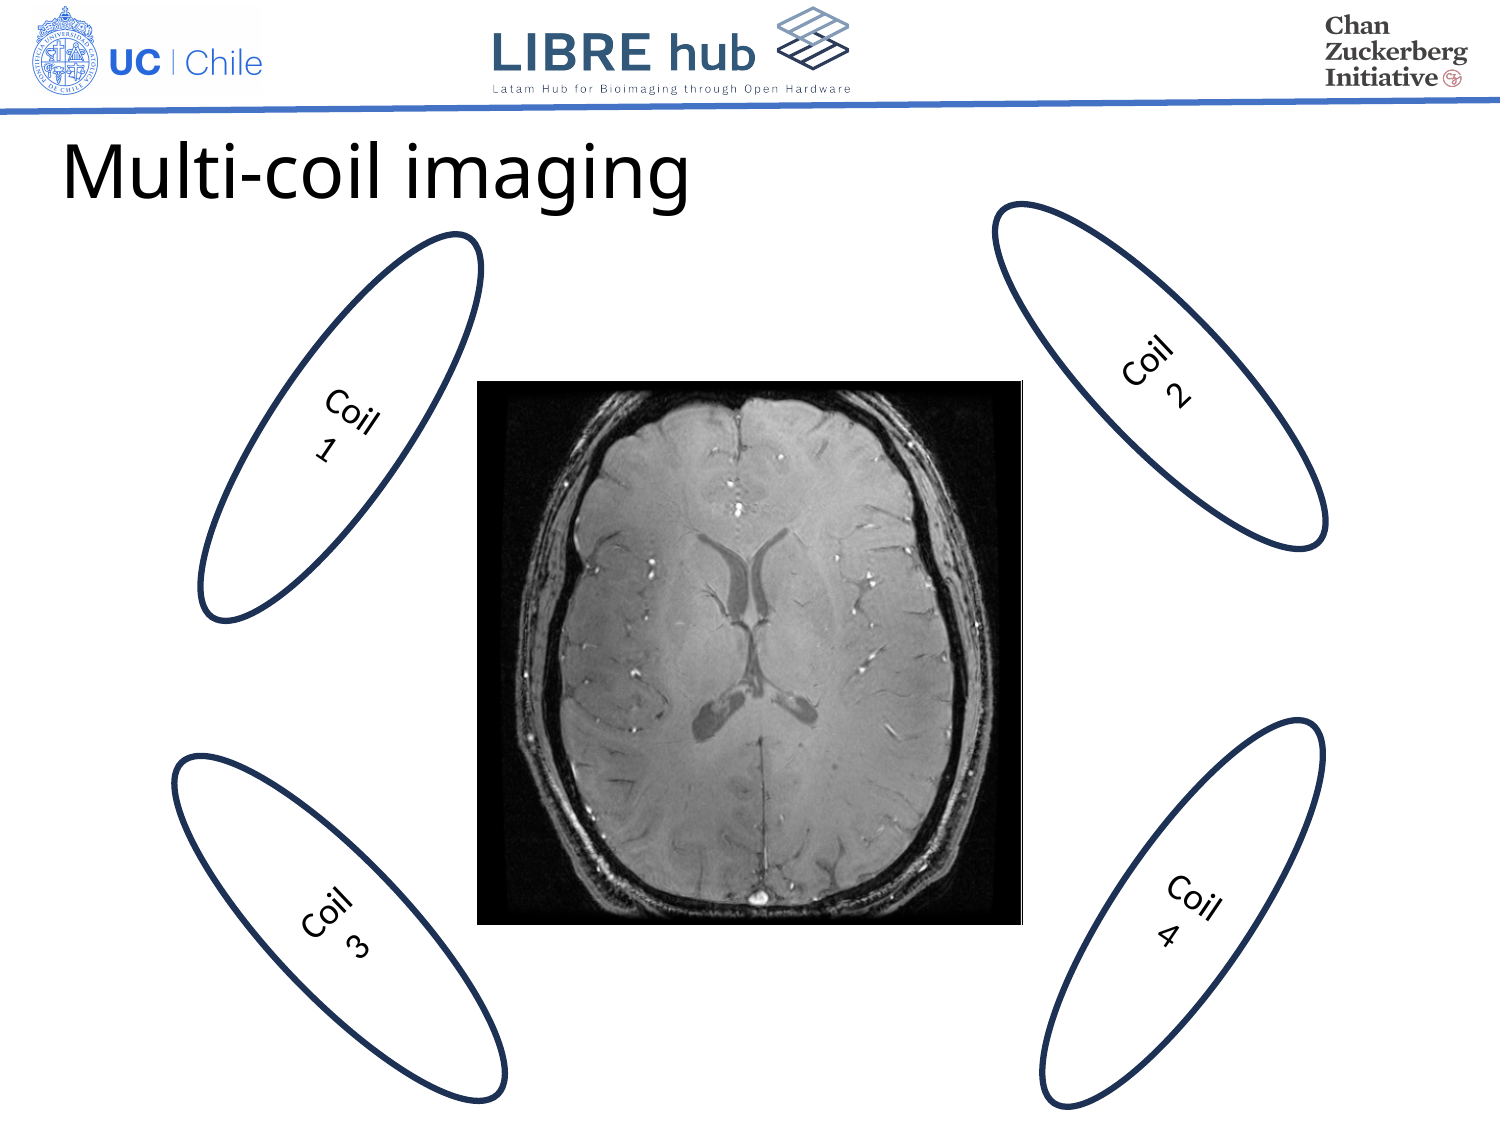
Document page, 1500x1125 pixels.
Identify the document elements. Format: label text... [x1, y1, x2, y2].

picture [477, 379, 1023, 925]
text_box Coil 3 [173, 754, 506, 1102]
picture [1320, 6, 1475, 96]
picture [493, 6, 850, 96]
text_box Coil 2 [994, 203, 1327, 551]
picture [32, 6, 262, 95]
title Multi-coil imaging [45, 117, 1474, 231]
text_box Coil 1 [199, 233, 483, 622]
text_box Coil 4 [1041, 719, 1324, 1108]
